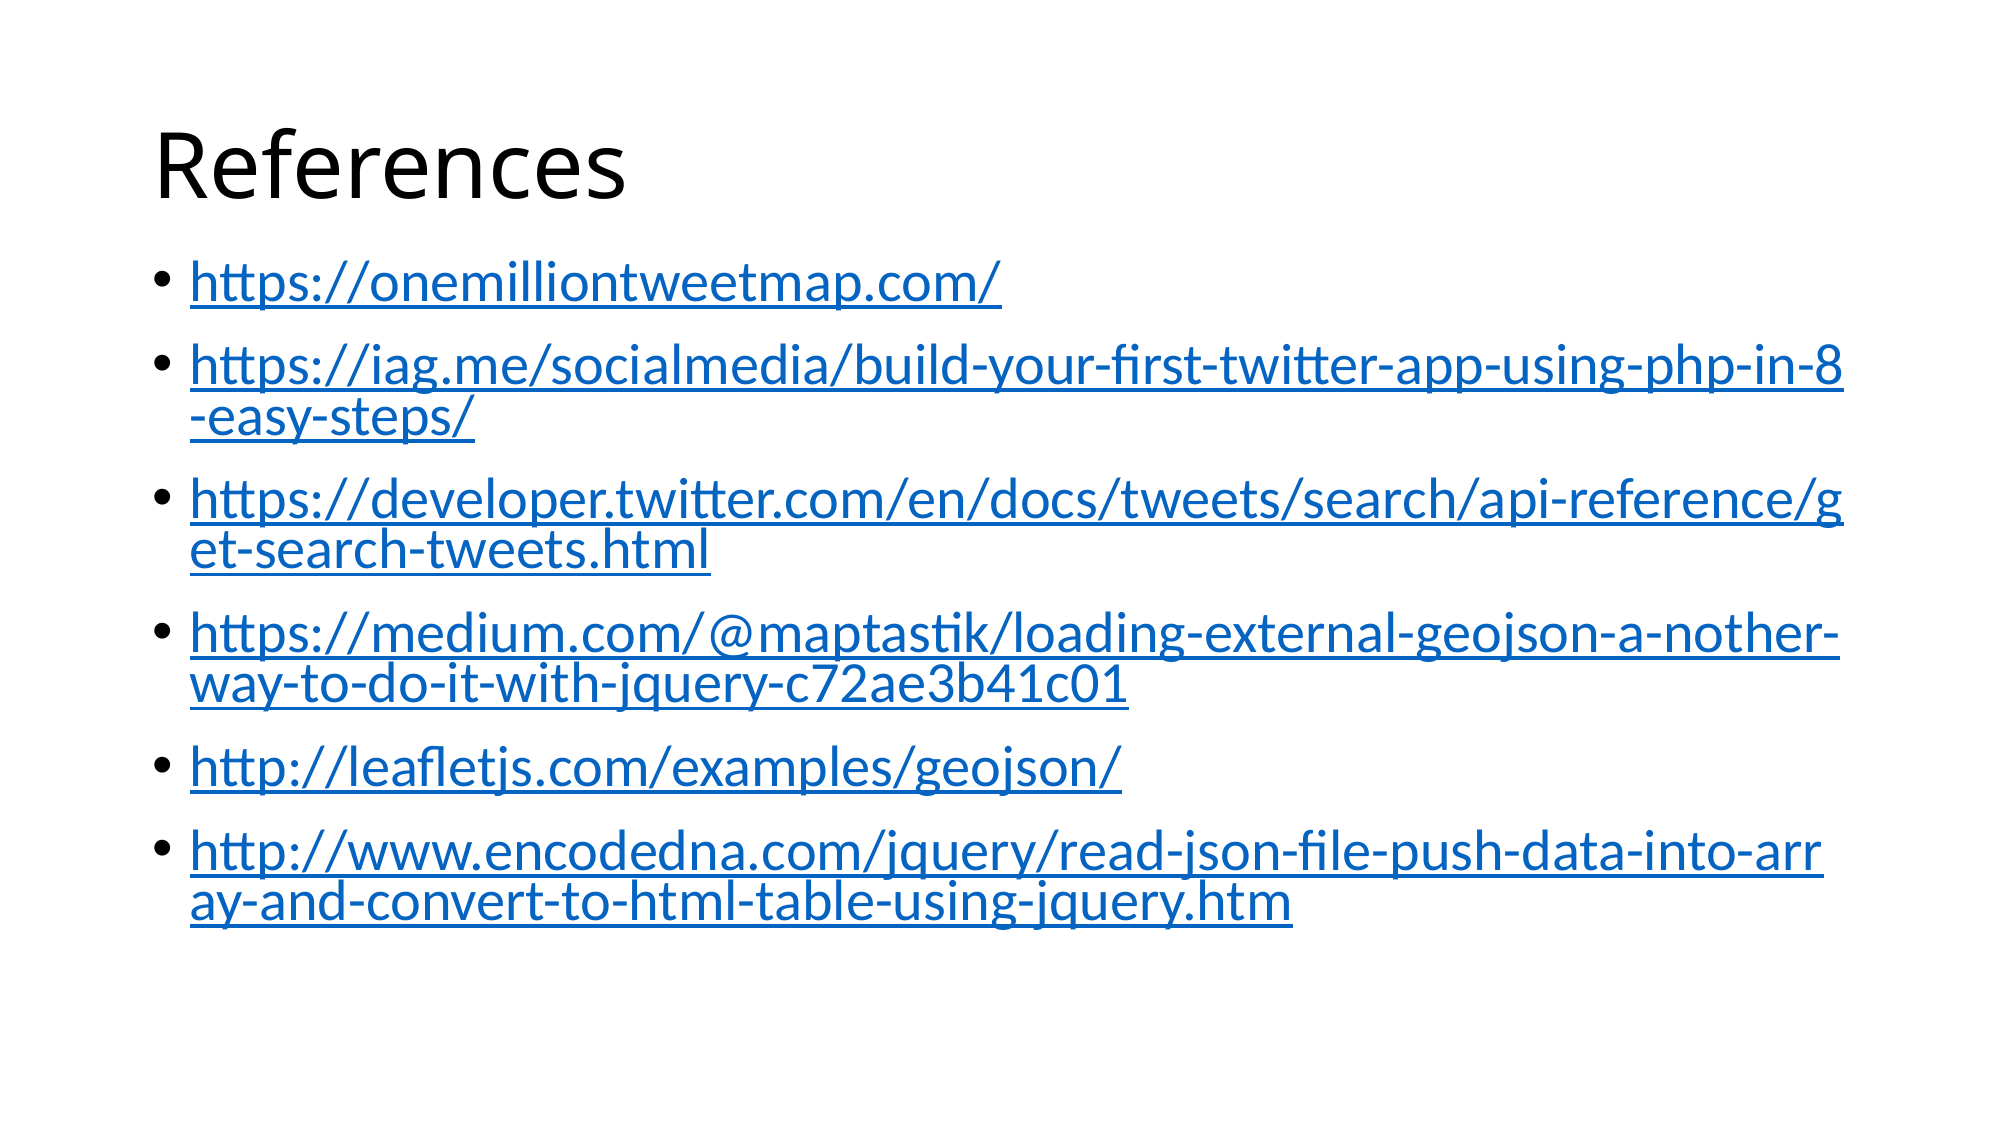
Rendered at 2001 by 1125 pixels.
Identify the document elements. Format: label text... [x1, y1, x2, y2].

list https://onemilliontweetmap.com/ https://iag.me/socialmedia/build-your-first-twitter-app-using-php-in-8-easy-steps/ https://developer.twitter.com/en/docs/tweets/search/api-reference/get-search-tweets.html https://medium.com/@maptastik/loading-external-geojson-a-nother-way-to-do-it-with-jquery-c72ae3b41c01 http://leafletjs.com/examples/geojson/ http://www.encodedna.com/jquery/read-json-file-push-data-into-array-and-convert-to-html-table-using-jquery.htm [137, 243, 1863, 1084]
title References [137, 59, 1863, 243]
